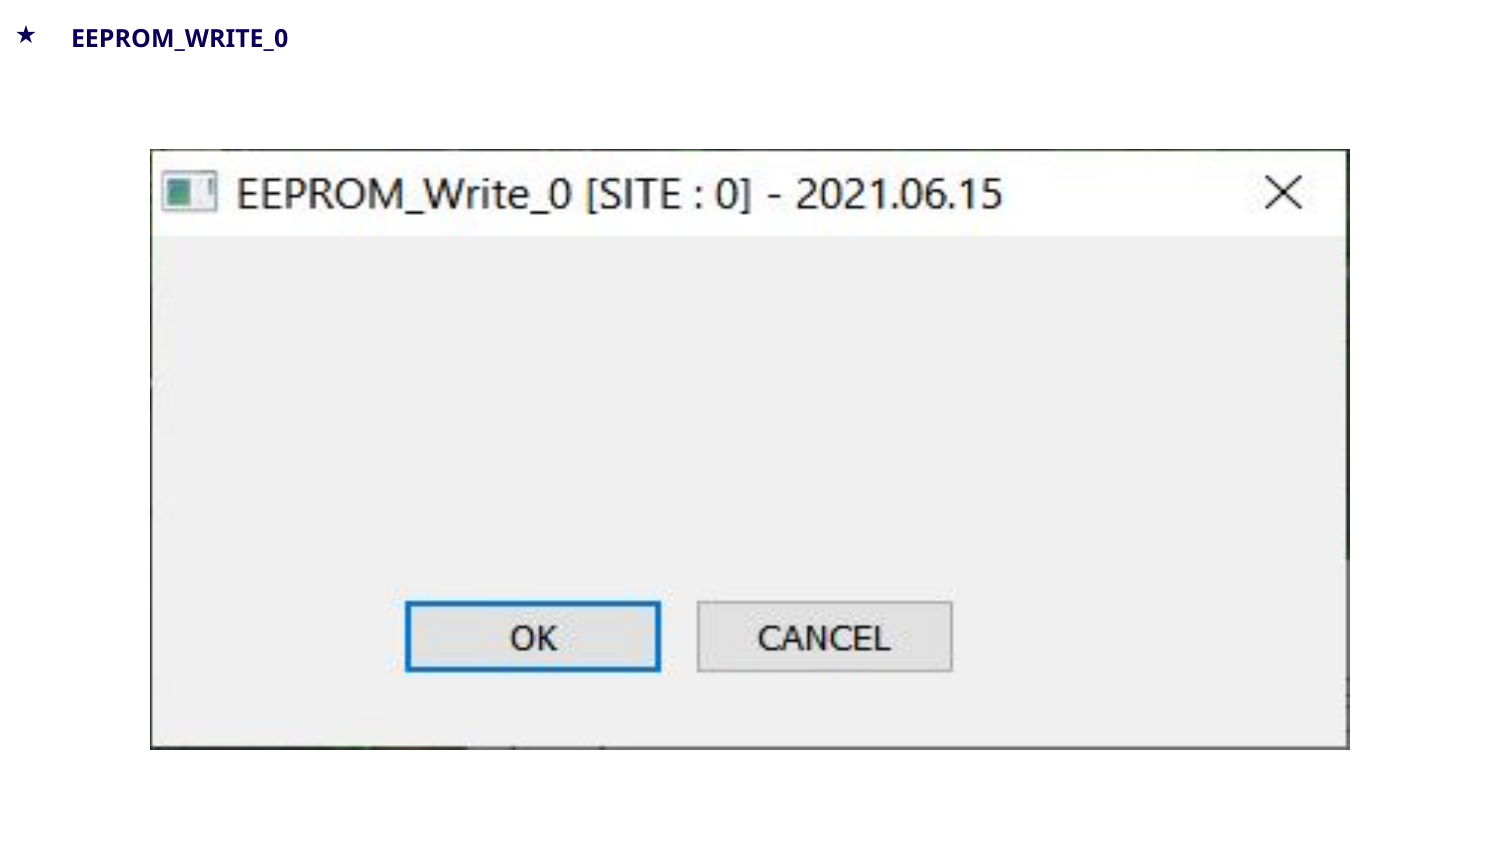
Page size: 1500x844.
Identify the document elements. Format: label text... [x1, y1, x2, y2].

picture [149, 149, 1350, 750]
text_box EEPROM_WRITE_0 [0, 0, 825, 75]
